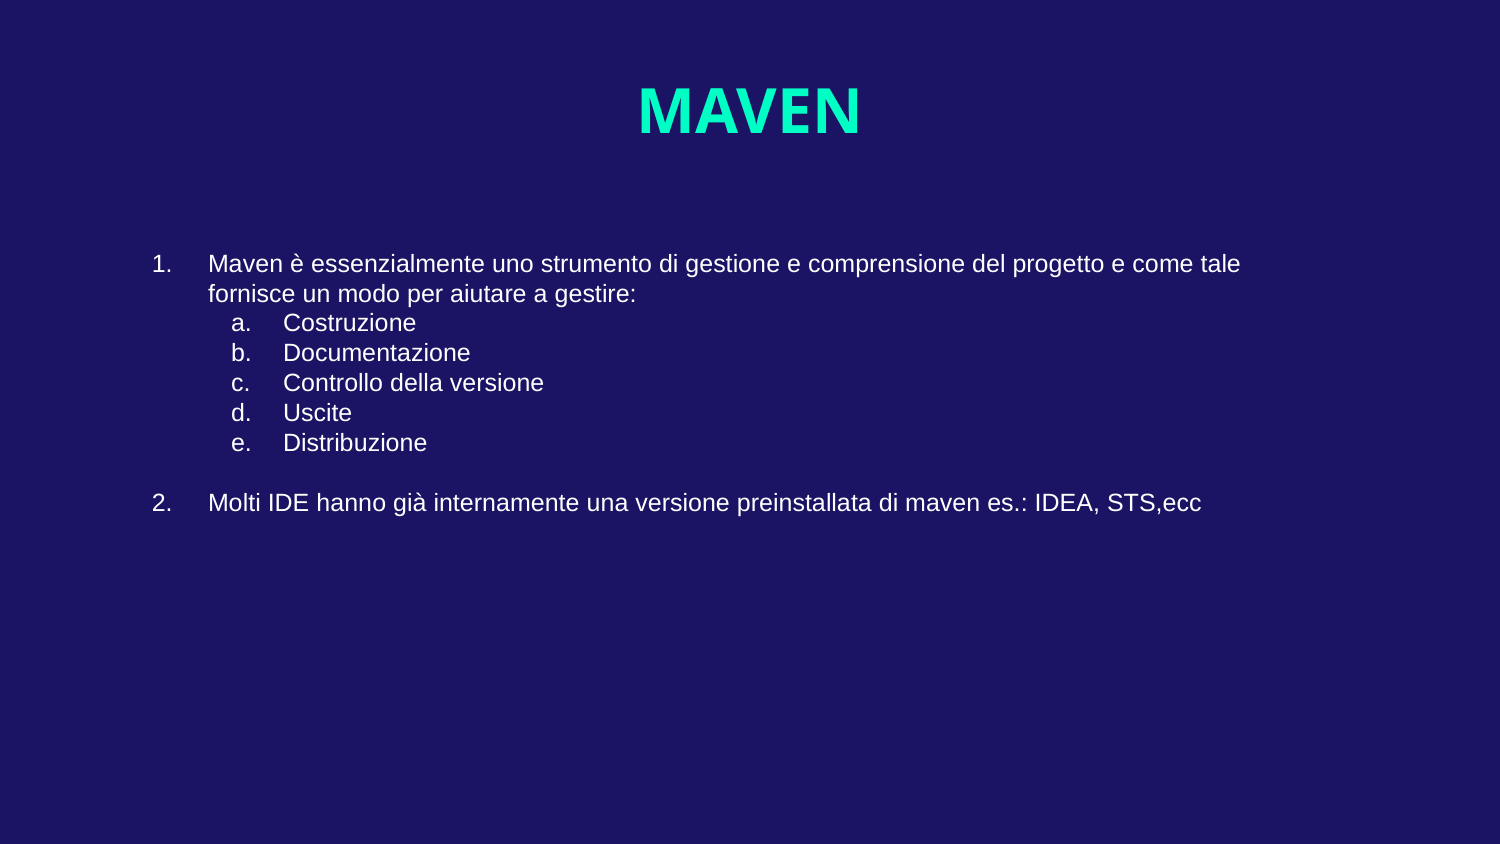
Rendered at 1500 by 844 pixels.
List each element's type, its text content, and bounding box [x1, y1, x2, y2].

subtitle Maven è essenzialmente uno strumento di gestione e comprensione del progetto e come tale fornisce un modo per aiutare a gestire: Costruzione Documentazione Controllo della versione Uscite Distribuzione Molti IDE hanno già internamente una versione preinstallata di maven es.: IDEA, STS,ecc [118, 232, 1382, 727]
title MAVEN [209, 56, 1291, 232]
